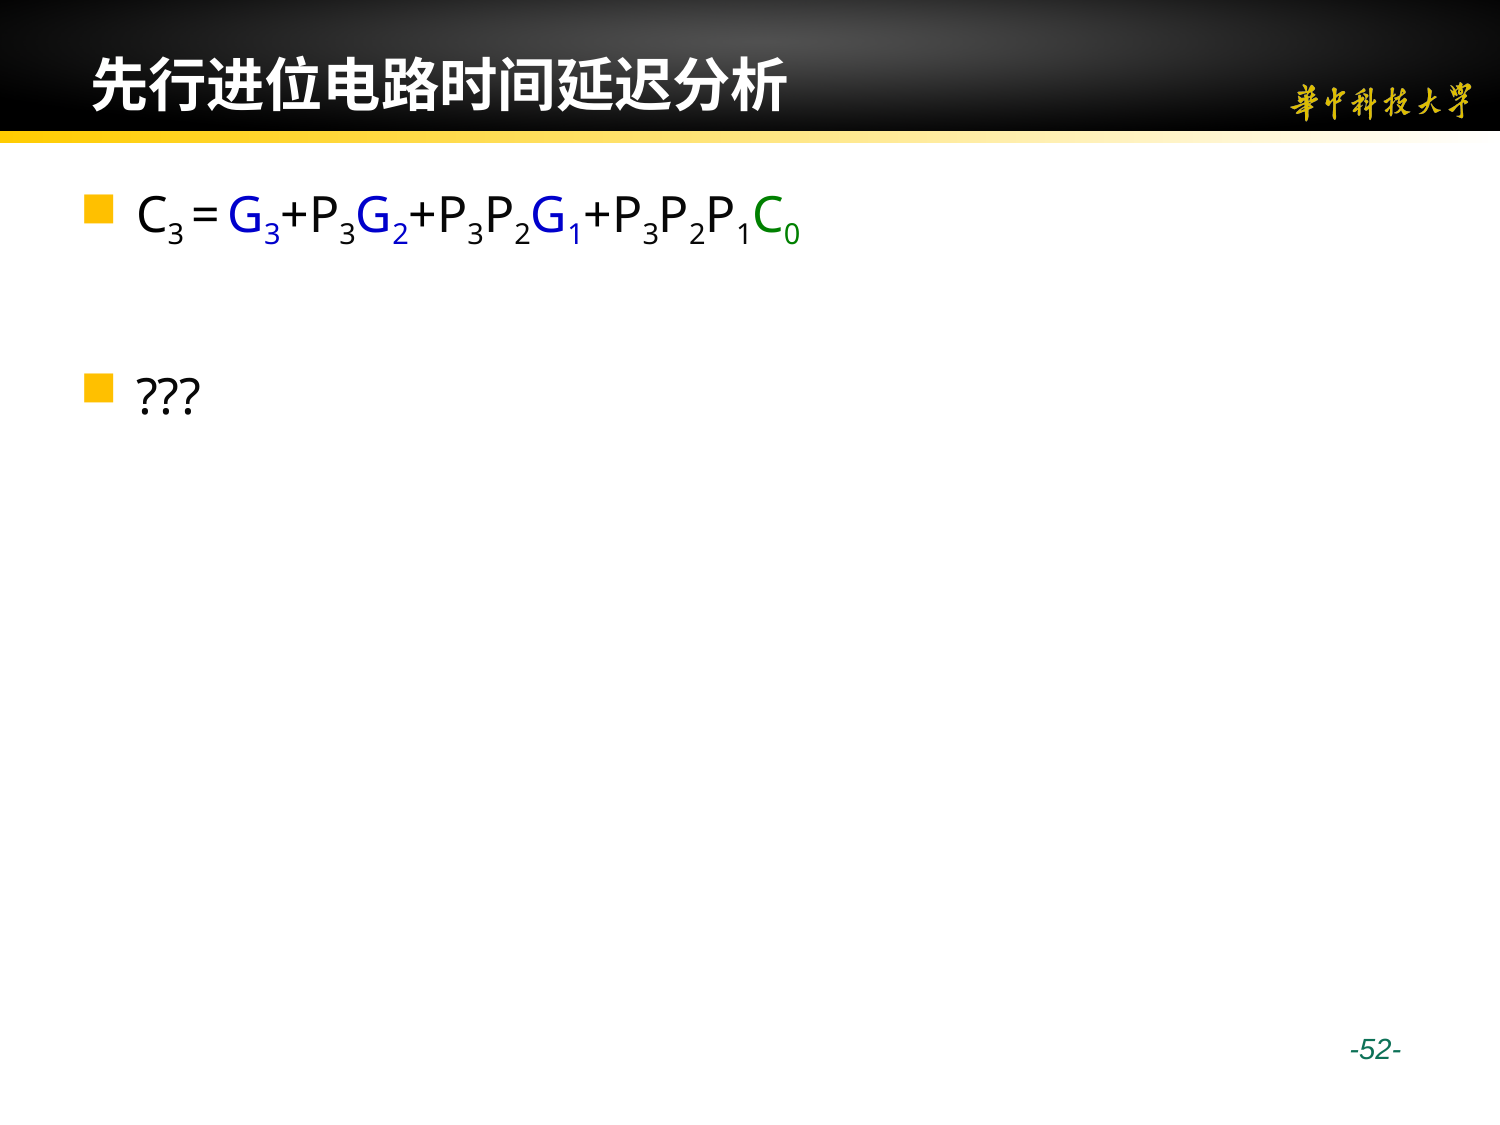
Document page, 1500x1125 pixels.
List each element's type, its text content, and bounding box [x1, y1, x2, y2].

slide_number -52- [1257, 1023, 1425, 1102]
title 先行进位电路时间延迟分析 [74, 34, 1426, 131]
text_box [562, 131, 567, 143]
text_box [650, 131, 655, 143]
list C3 = G3+P3G2+P3P2G1+P3P2P1C0 ??? [64, 160, 1414, 988]
text_box [738, 131, 744, 143]
picture [0, 0, 1500, 131]
